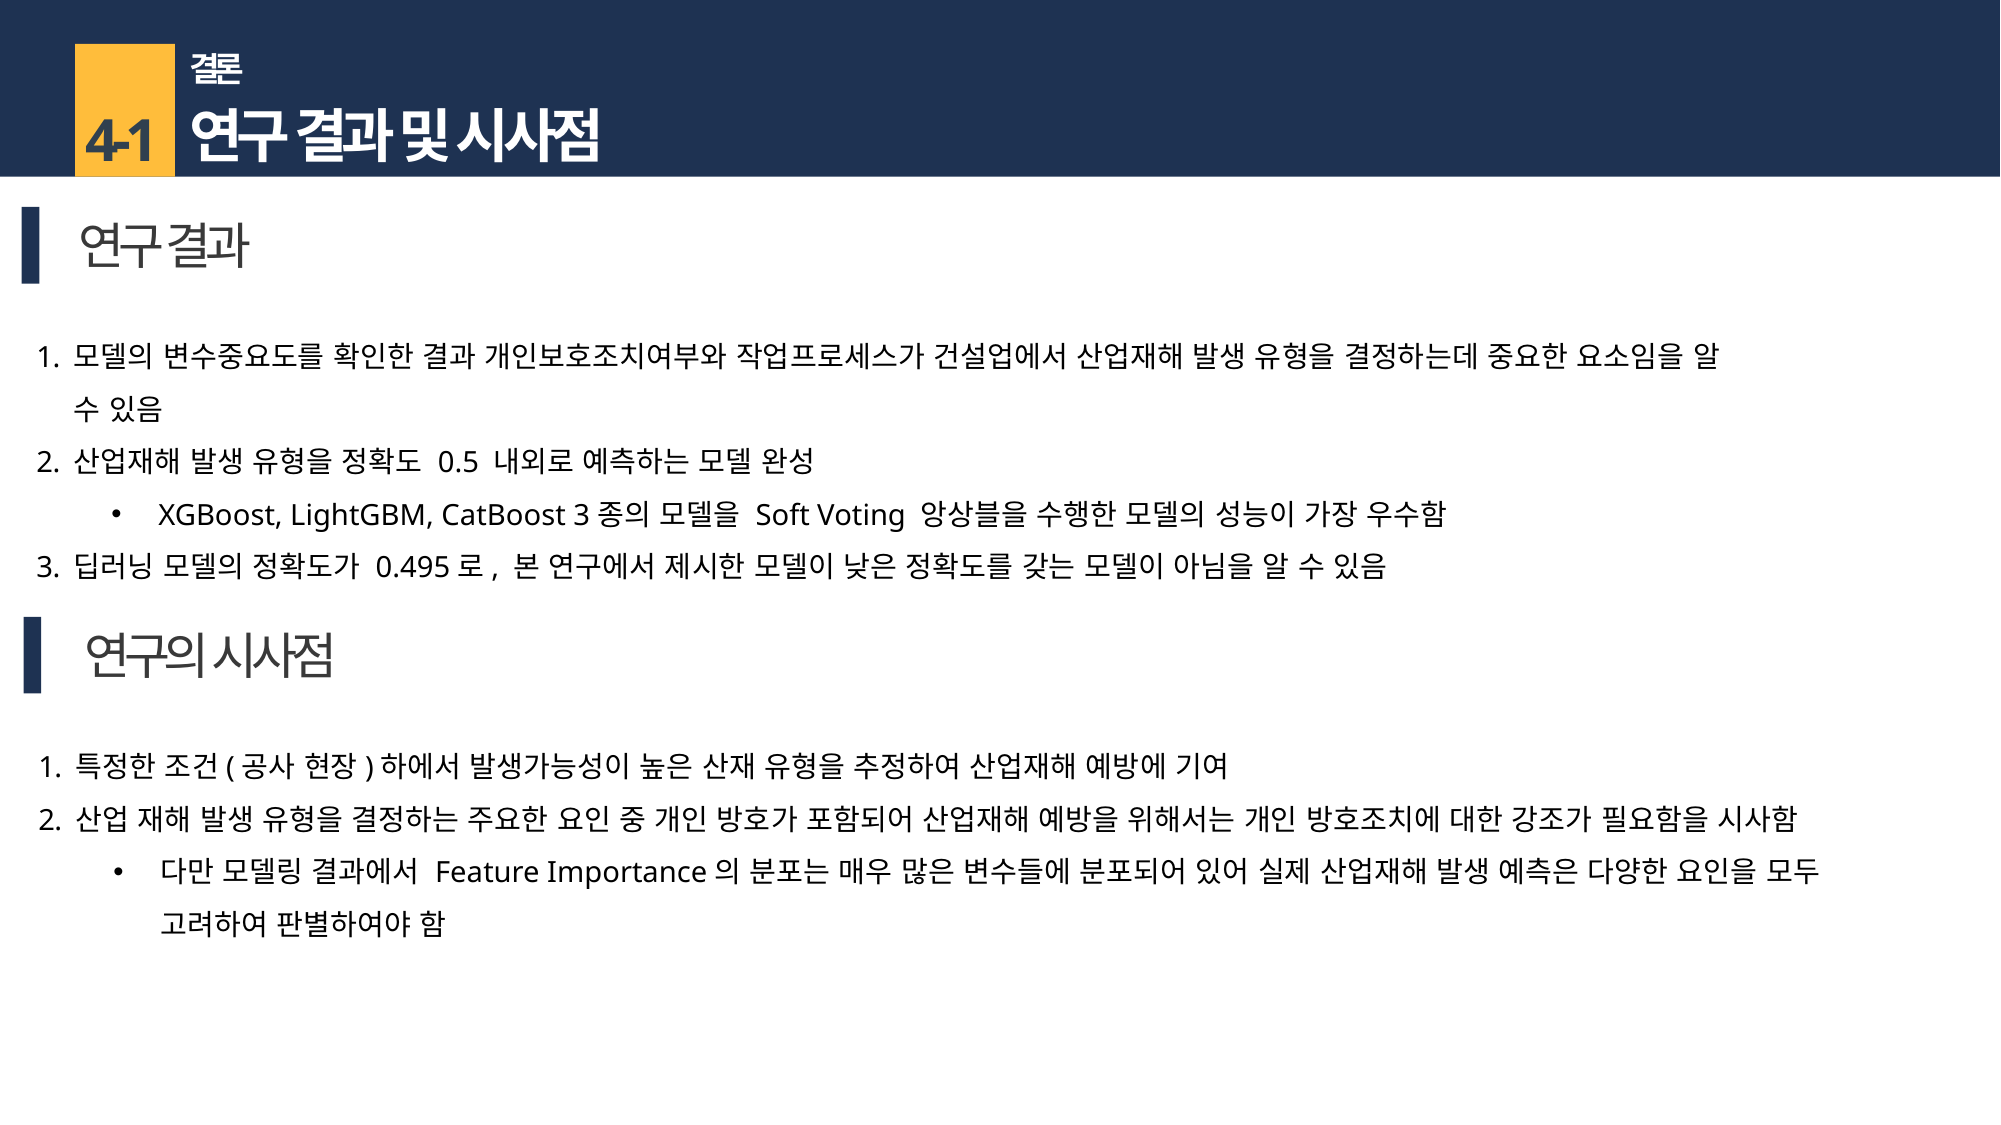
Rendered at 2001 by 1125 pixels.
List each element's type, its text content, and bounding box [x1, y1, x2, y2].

text_box 연구 결과 [63, 207, 267, 283]
text_box 연구의 시사점 [69, 617, 353, 693]
text_box 특정한 조건(공사 현장)하에서 발생가능성이 높은 산재 유형을 추정하여 산업재해 예방에 기여 산업 재해 발생 유형을 결정하는 주요한 요인 중 개인 방호가 포함되어 산업재해 예방을 위해서는 개인 방호조치에 대한 강조가 필요함을 시사함 다만 모델링 결과에서 Feature Importance의 분포는 매우 많은 변수들에 분포되어 있어 실제 산업재해 발생 예측은 다양한 요인을 모두 고려하여 판별하여야 함 [23, 723, 1843, 949]
text_box [22, 616, 42, 695]
text_box 모델의 변수중요도를 확인한 결과 개인보호조치여부와 작업프로세스가 건설업에서 산업재해 발생 유형을 결정하는데 중요한 요소임을 알 수 있음 산업재해 발생 유형을 정확도 0.5 내외로 예측하는 모델 완성 XGBoost, LightGBM, CatBoost 3종의 모델을 Soft Voting 앙상블을 수행한 모델의 성능이 가장 우수함 딥러닝 모델의 정확도가 0.495로, 본 연구에서 제시한 모델이 낮은 정확도를 갖는 모델이 아님을 알 수 있음 [21, 313, 1751, 591]
text_box [21, 206, 40, 285]
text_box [0, 0, 2000, 182]
